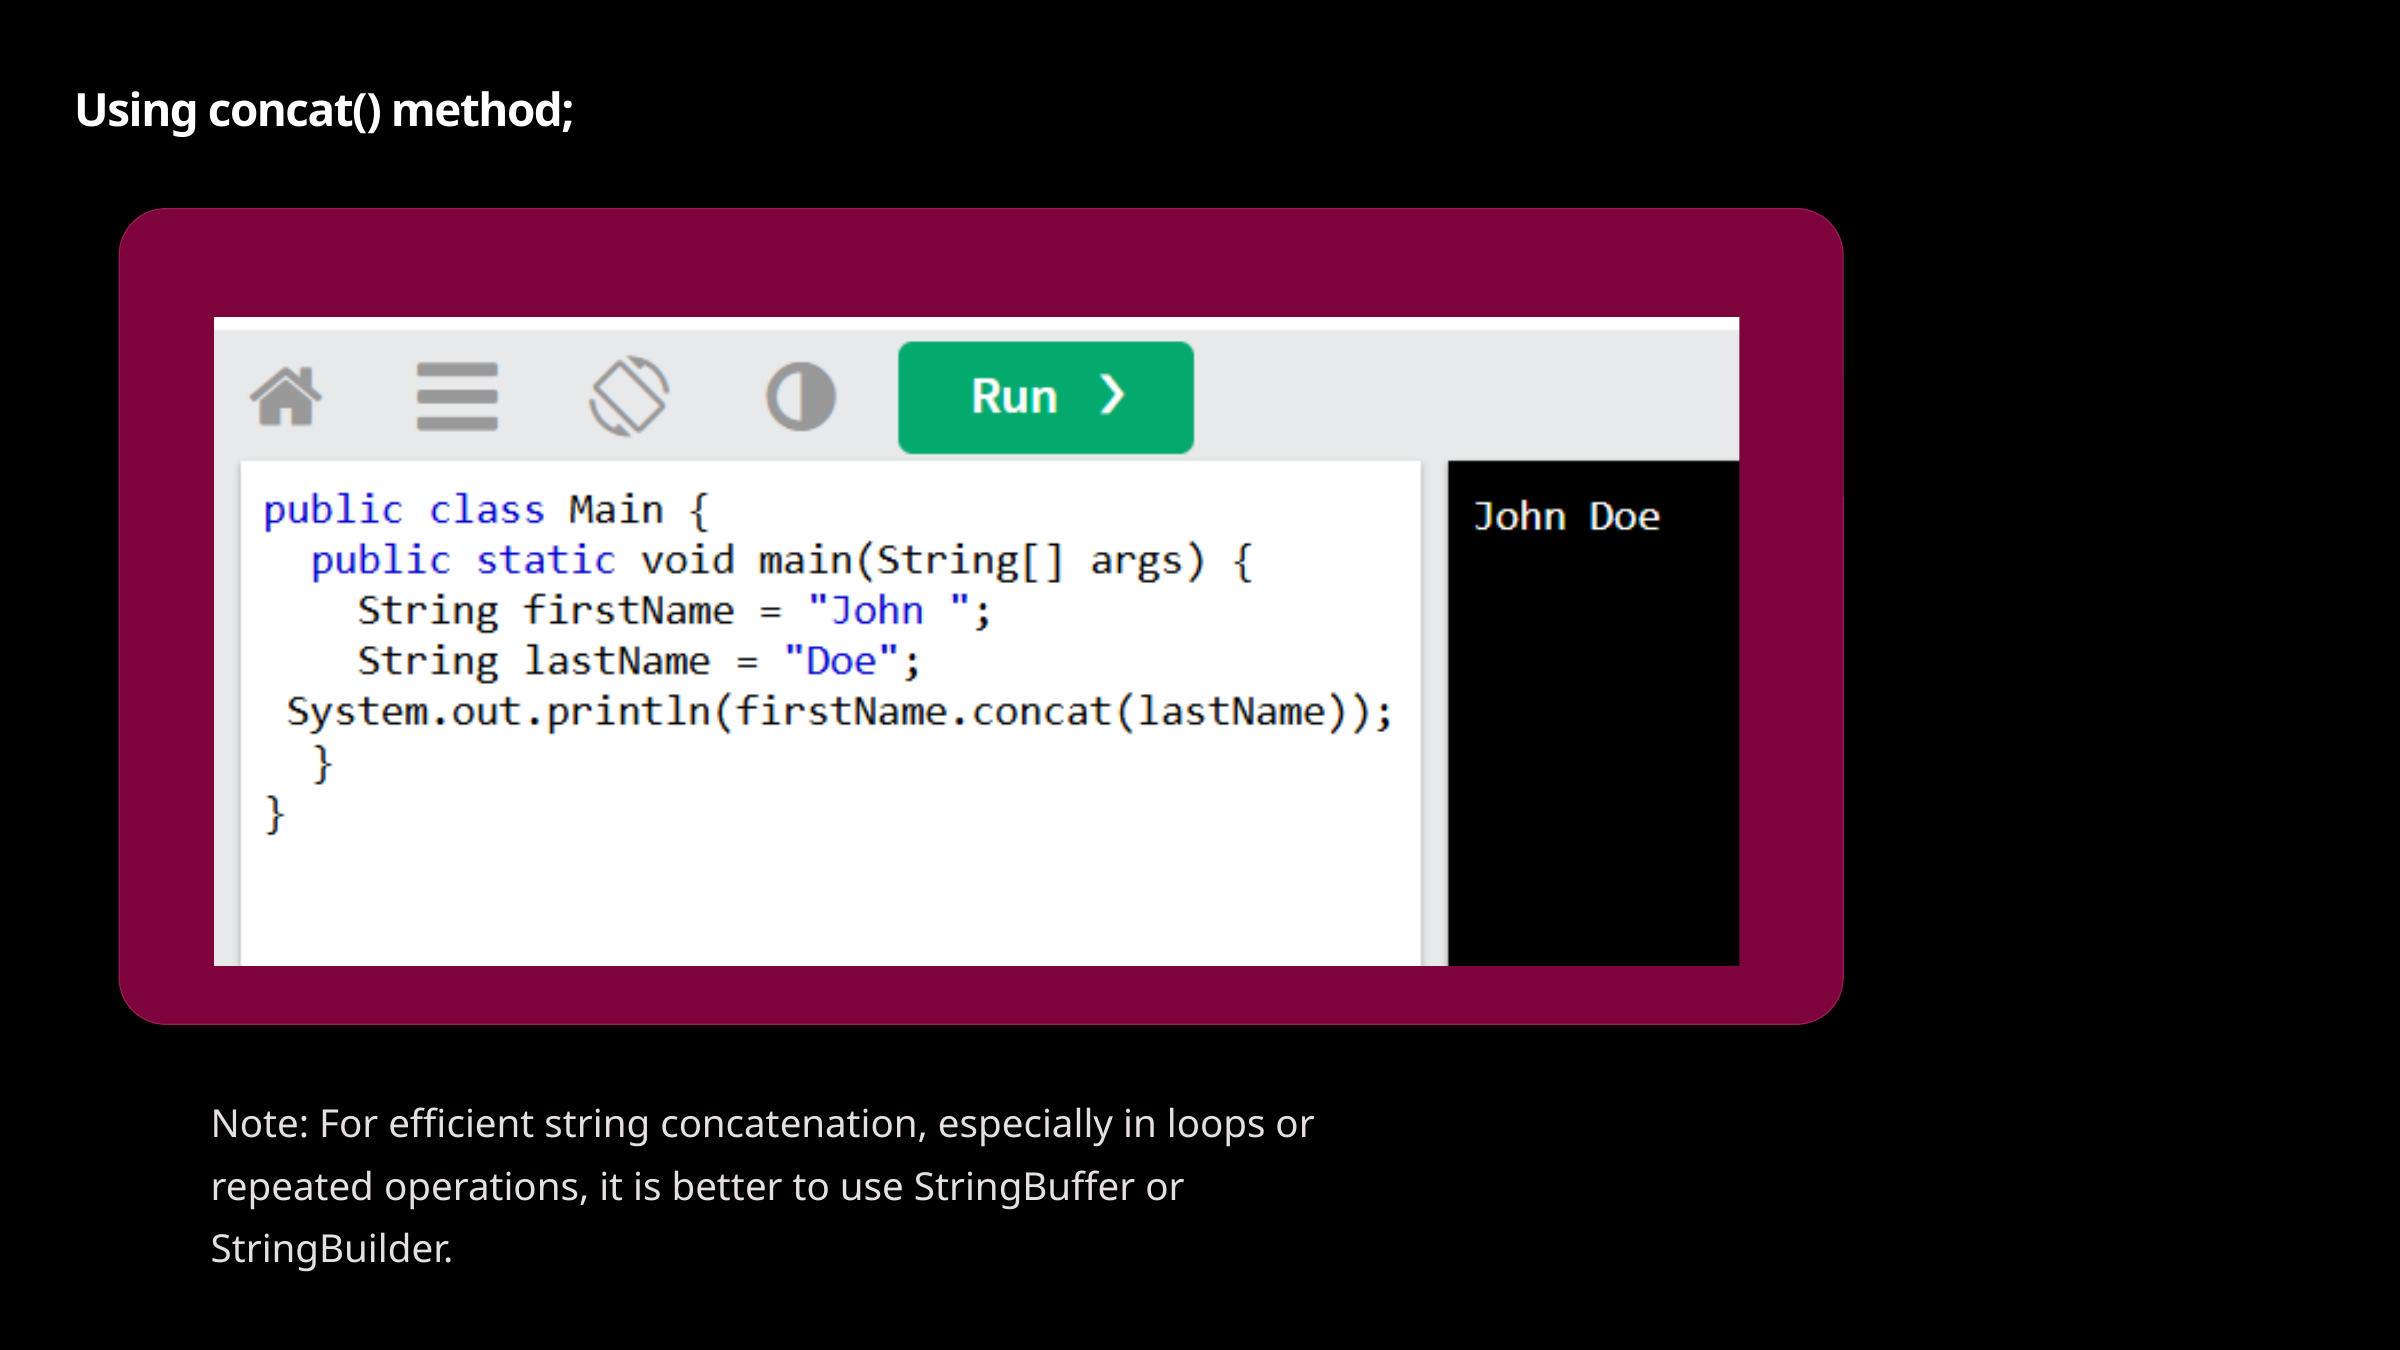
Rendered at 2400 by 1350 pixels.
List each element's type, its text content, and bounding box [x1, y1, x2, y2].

text_box [119, 208, 1844, 1025]
text_box Using concat() method; [74, 78, 784, 137]
picture [181, 317, 1740, 966]
text_box Note: For efficient string concatenation, especially in loops or repeated operations, it is better to use StringBuffer or StringBuilder. [210, 1083, 1423, 1272]
